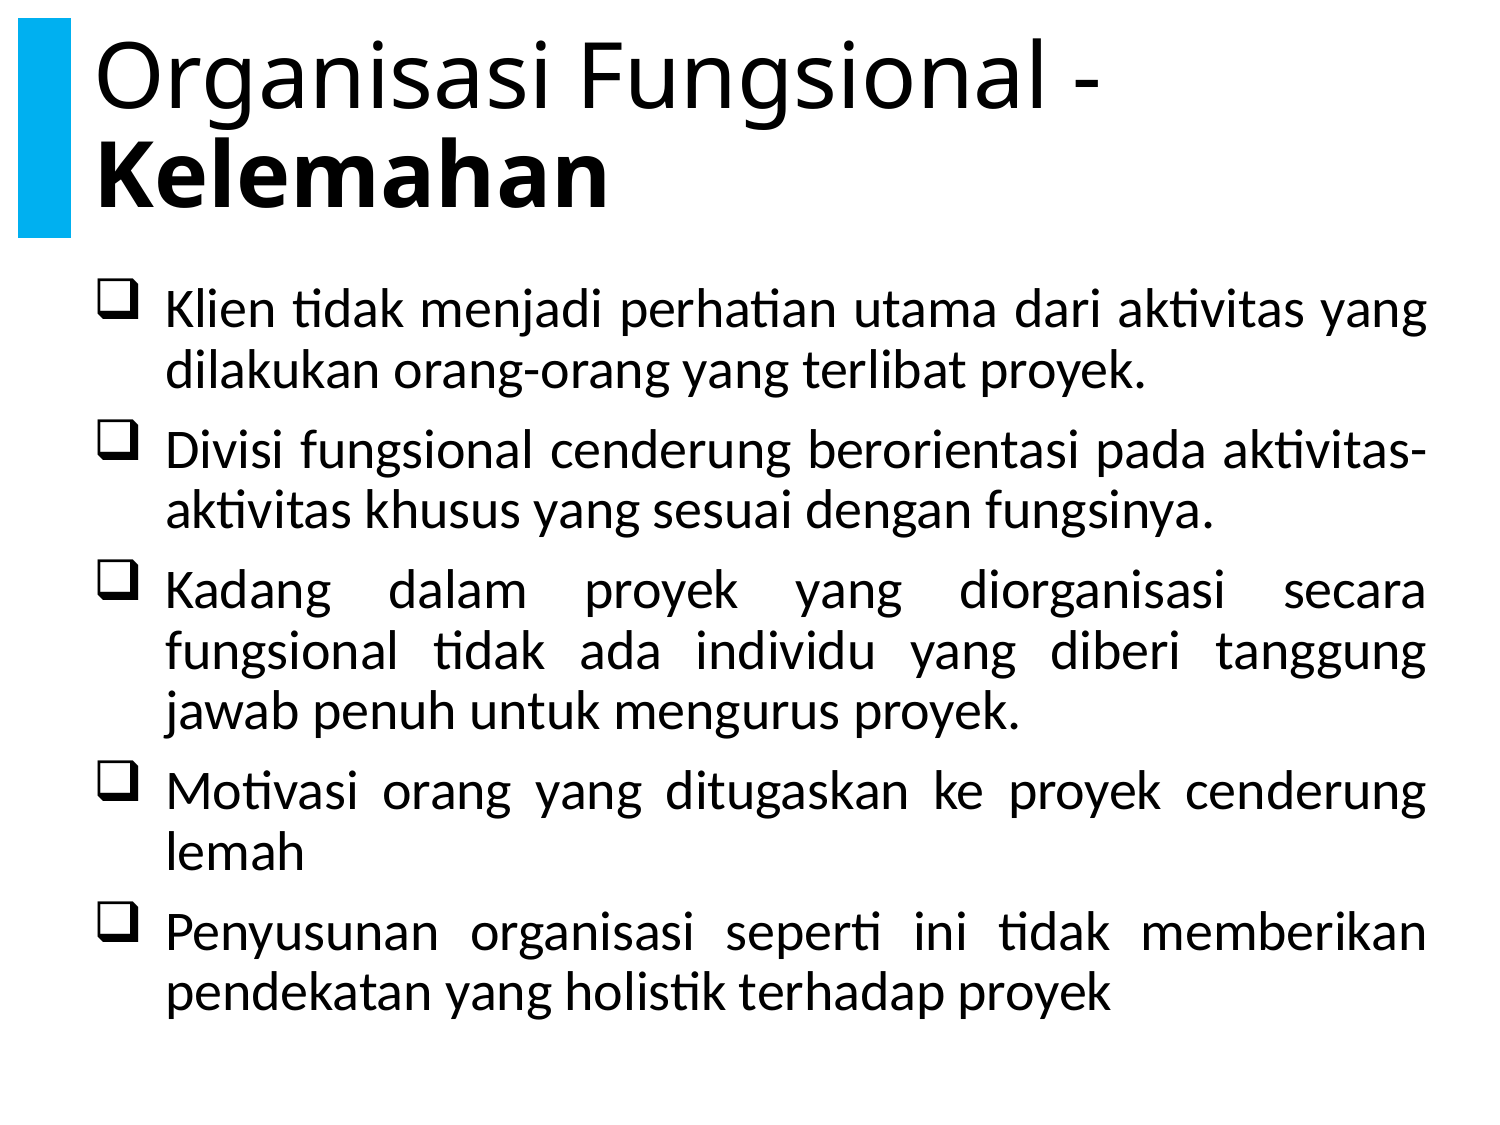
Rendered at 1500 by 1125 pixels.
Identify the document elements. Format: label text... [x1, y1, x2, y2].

title Organisasi Fungsional - Kelemahan [78, 19, 1443, 237]
list Klien tidak menjadi perhatian utama dari aktivitas yang dilakukan orang-orang yang terlibat proyek. Divisi fungsional cenderung berorientasi pada aktivitas-aktivitas khusus yang sesuai dengan fungsinya. Kadang dalam proyek yang diorganisasi secara fungsional tidak ada individu yang diberi tanggung jawab penuh untuk mengurus proyek. Motivasi orang yang ditugaskan ke proyek cenderung lemah Penyusunan organisasi seperti ini tidak memberikan pendekatan yang holistik terhadap proyek [78, 272, 1443, 1070]
